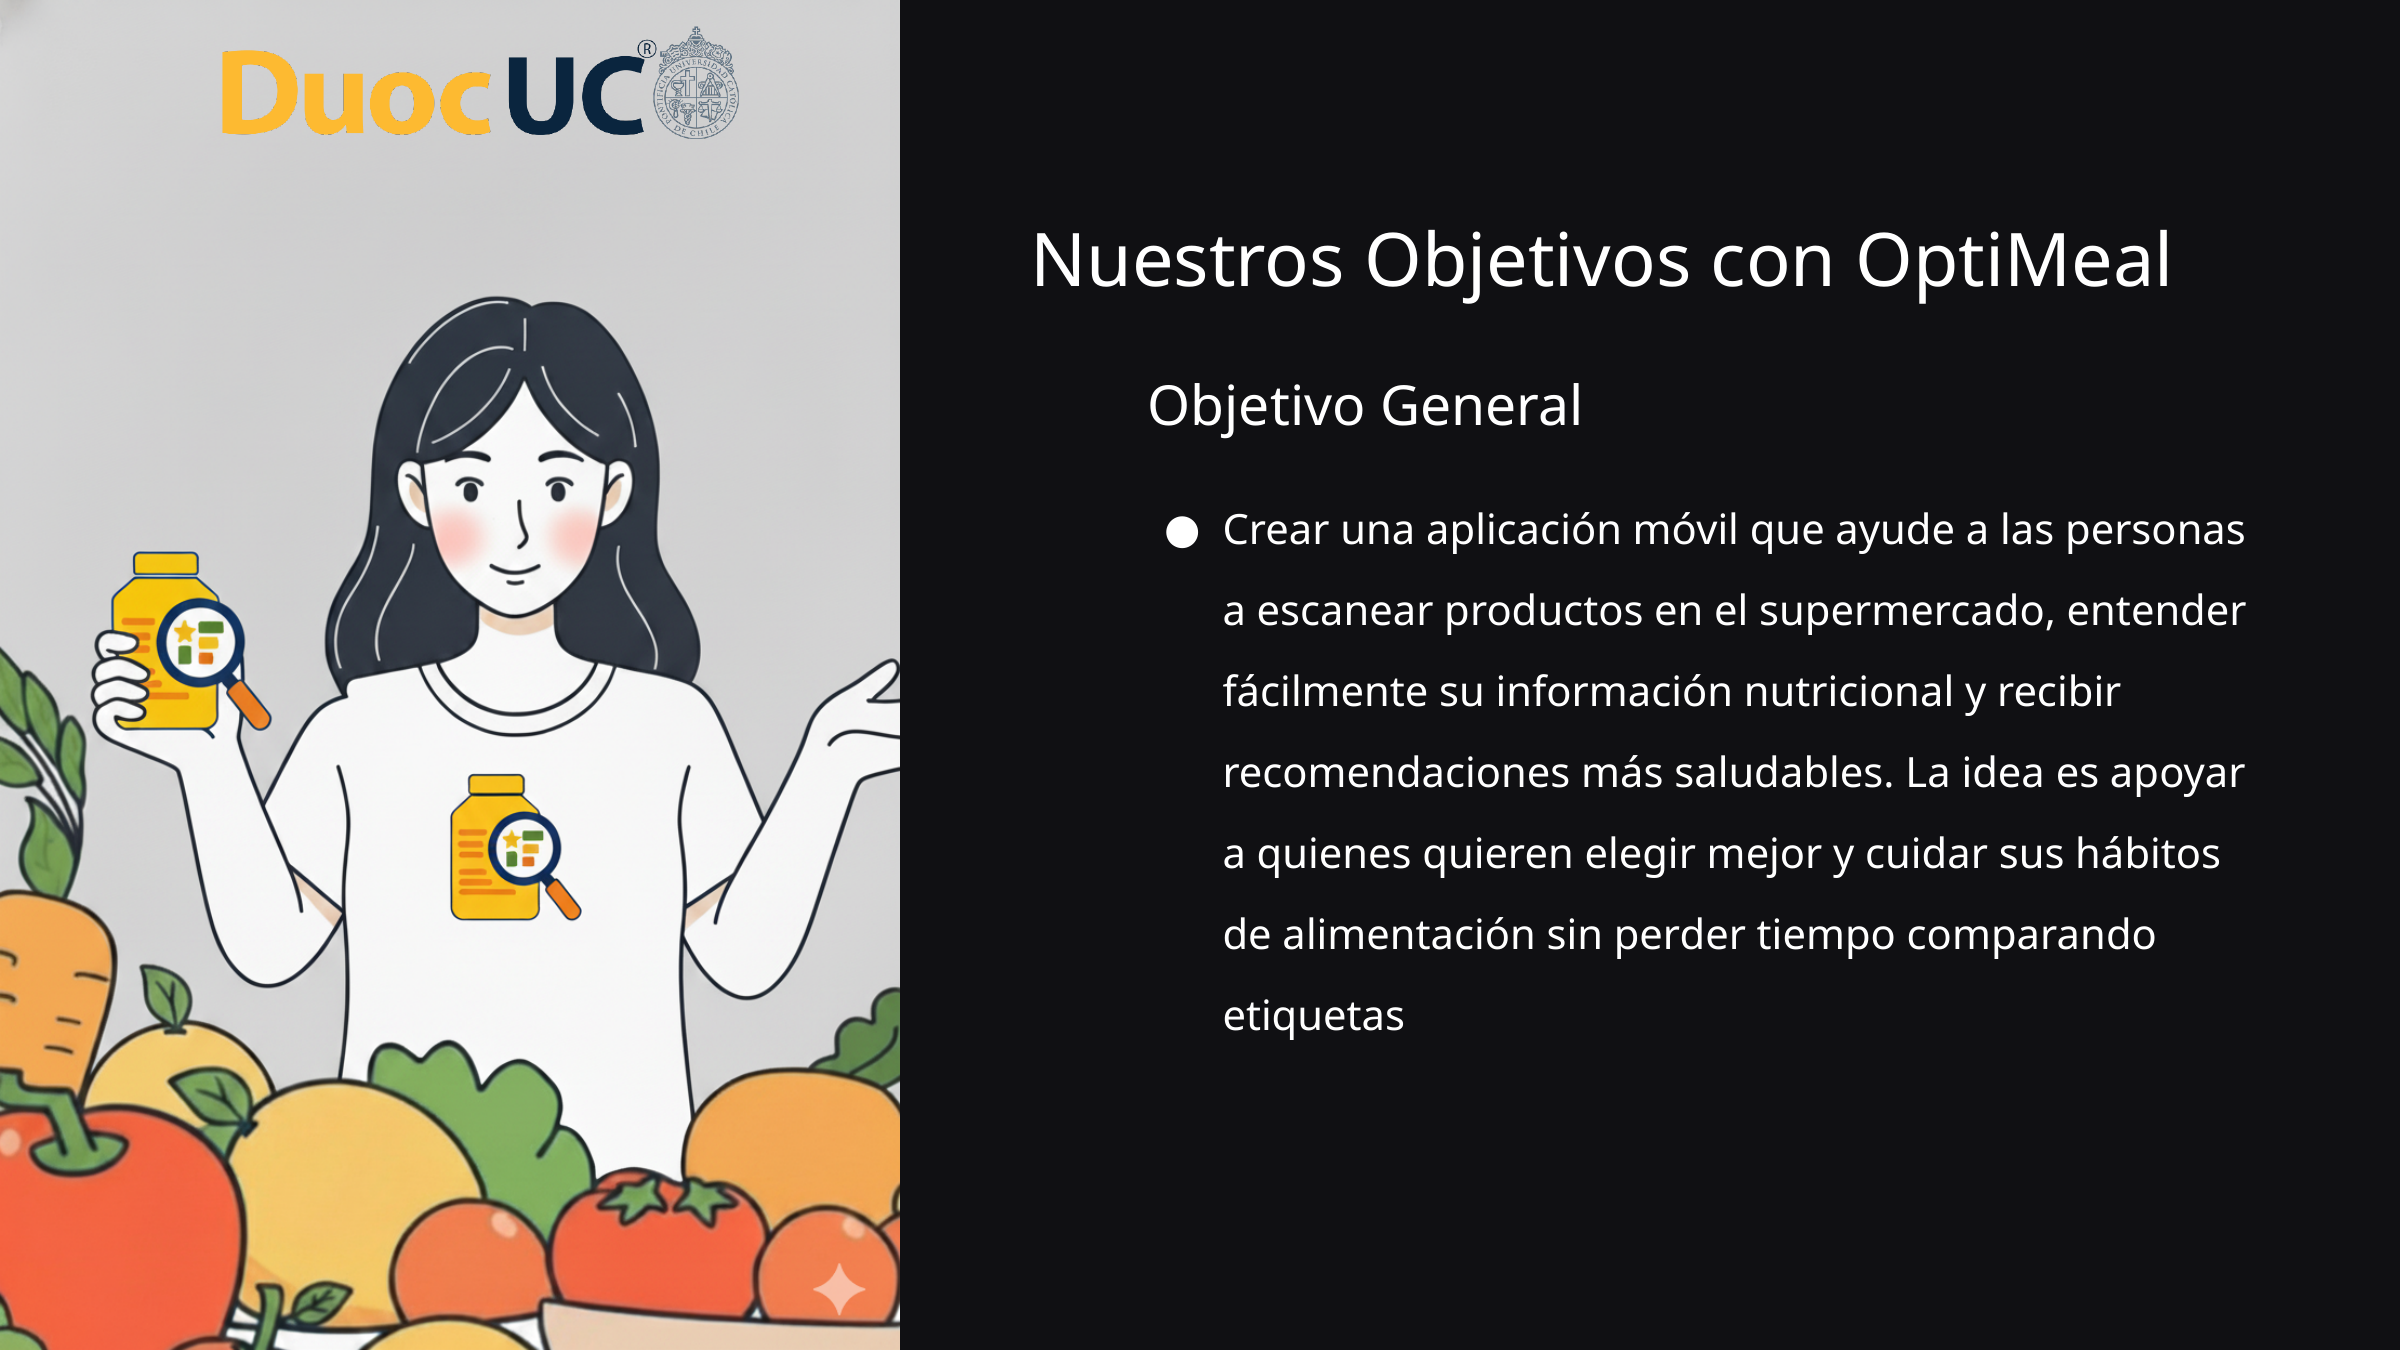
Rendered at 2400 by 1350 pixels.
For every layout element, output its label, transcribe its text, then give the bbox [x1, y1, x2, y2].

picture [0, 0, 901, 1350]
text_box Nuestros Objetivos con OptiMeal [1030, 190, 2188, 284]
text_box Crear una aplicación móvil que ayude a las personas a escanear productos en el supermercado, entender fácilmente su información nutricional y recibir recomendaciones más saludables. La idea es apoyar a quienes quieren elegir mejor y cuidar sus hábitos de alimentación sin perder tiempo comparando etiquetas [1147, 471, 2267, 1253]
text_box Objetivo General [1147, 353, 1706, 424]
